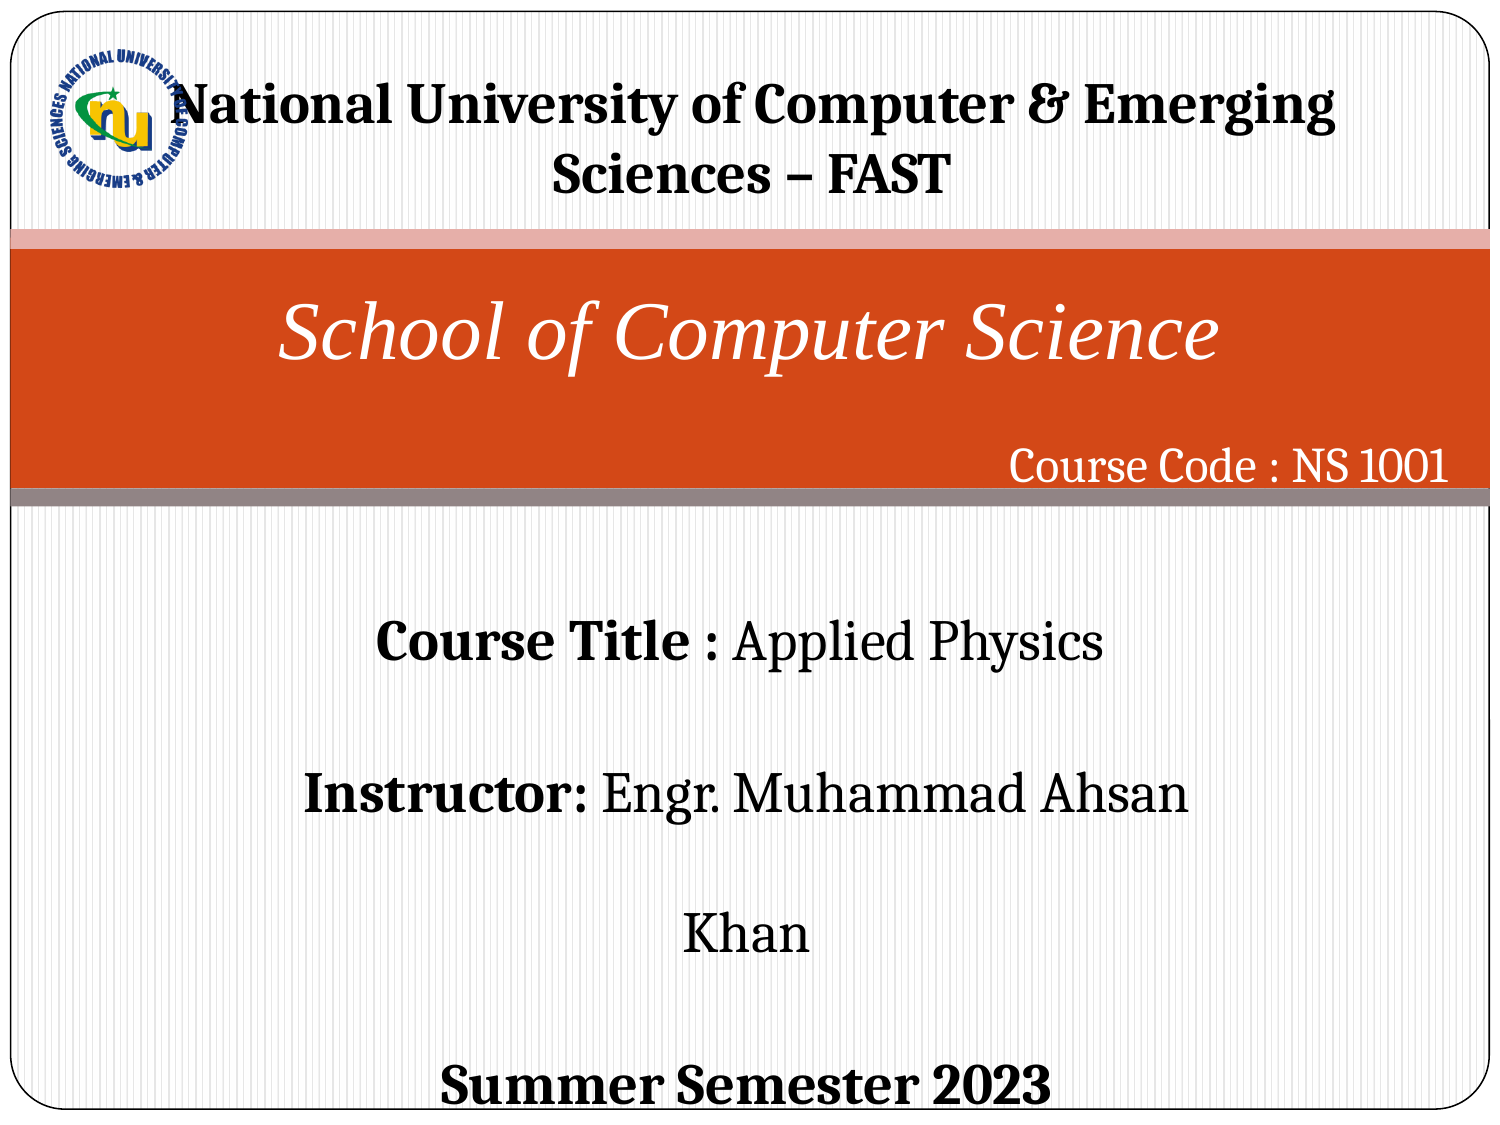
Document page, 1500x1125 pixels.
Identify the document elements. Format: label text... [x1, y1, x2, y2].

title School of Computer Science [75, 247, 1425, 413]
picture [12, 13, 1488, 229]
subtitle Course Title : Applied Physics Instructor: Engr. Muhammad Ahsan Khan Summer Semester 2023 [212, 525, 1263, 700]
picture [12, 507, 1488, 1108]
text_box Course Code : NS 1001 [962, 424, 1463, 500]
text_box National University of Computer & Emerging Sciences – FAST [62, 45, 1425, 233]
